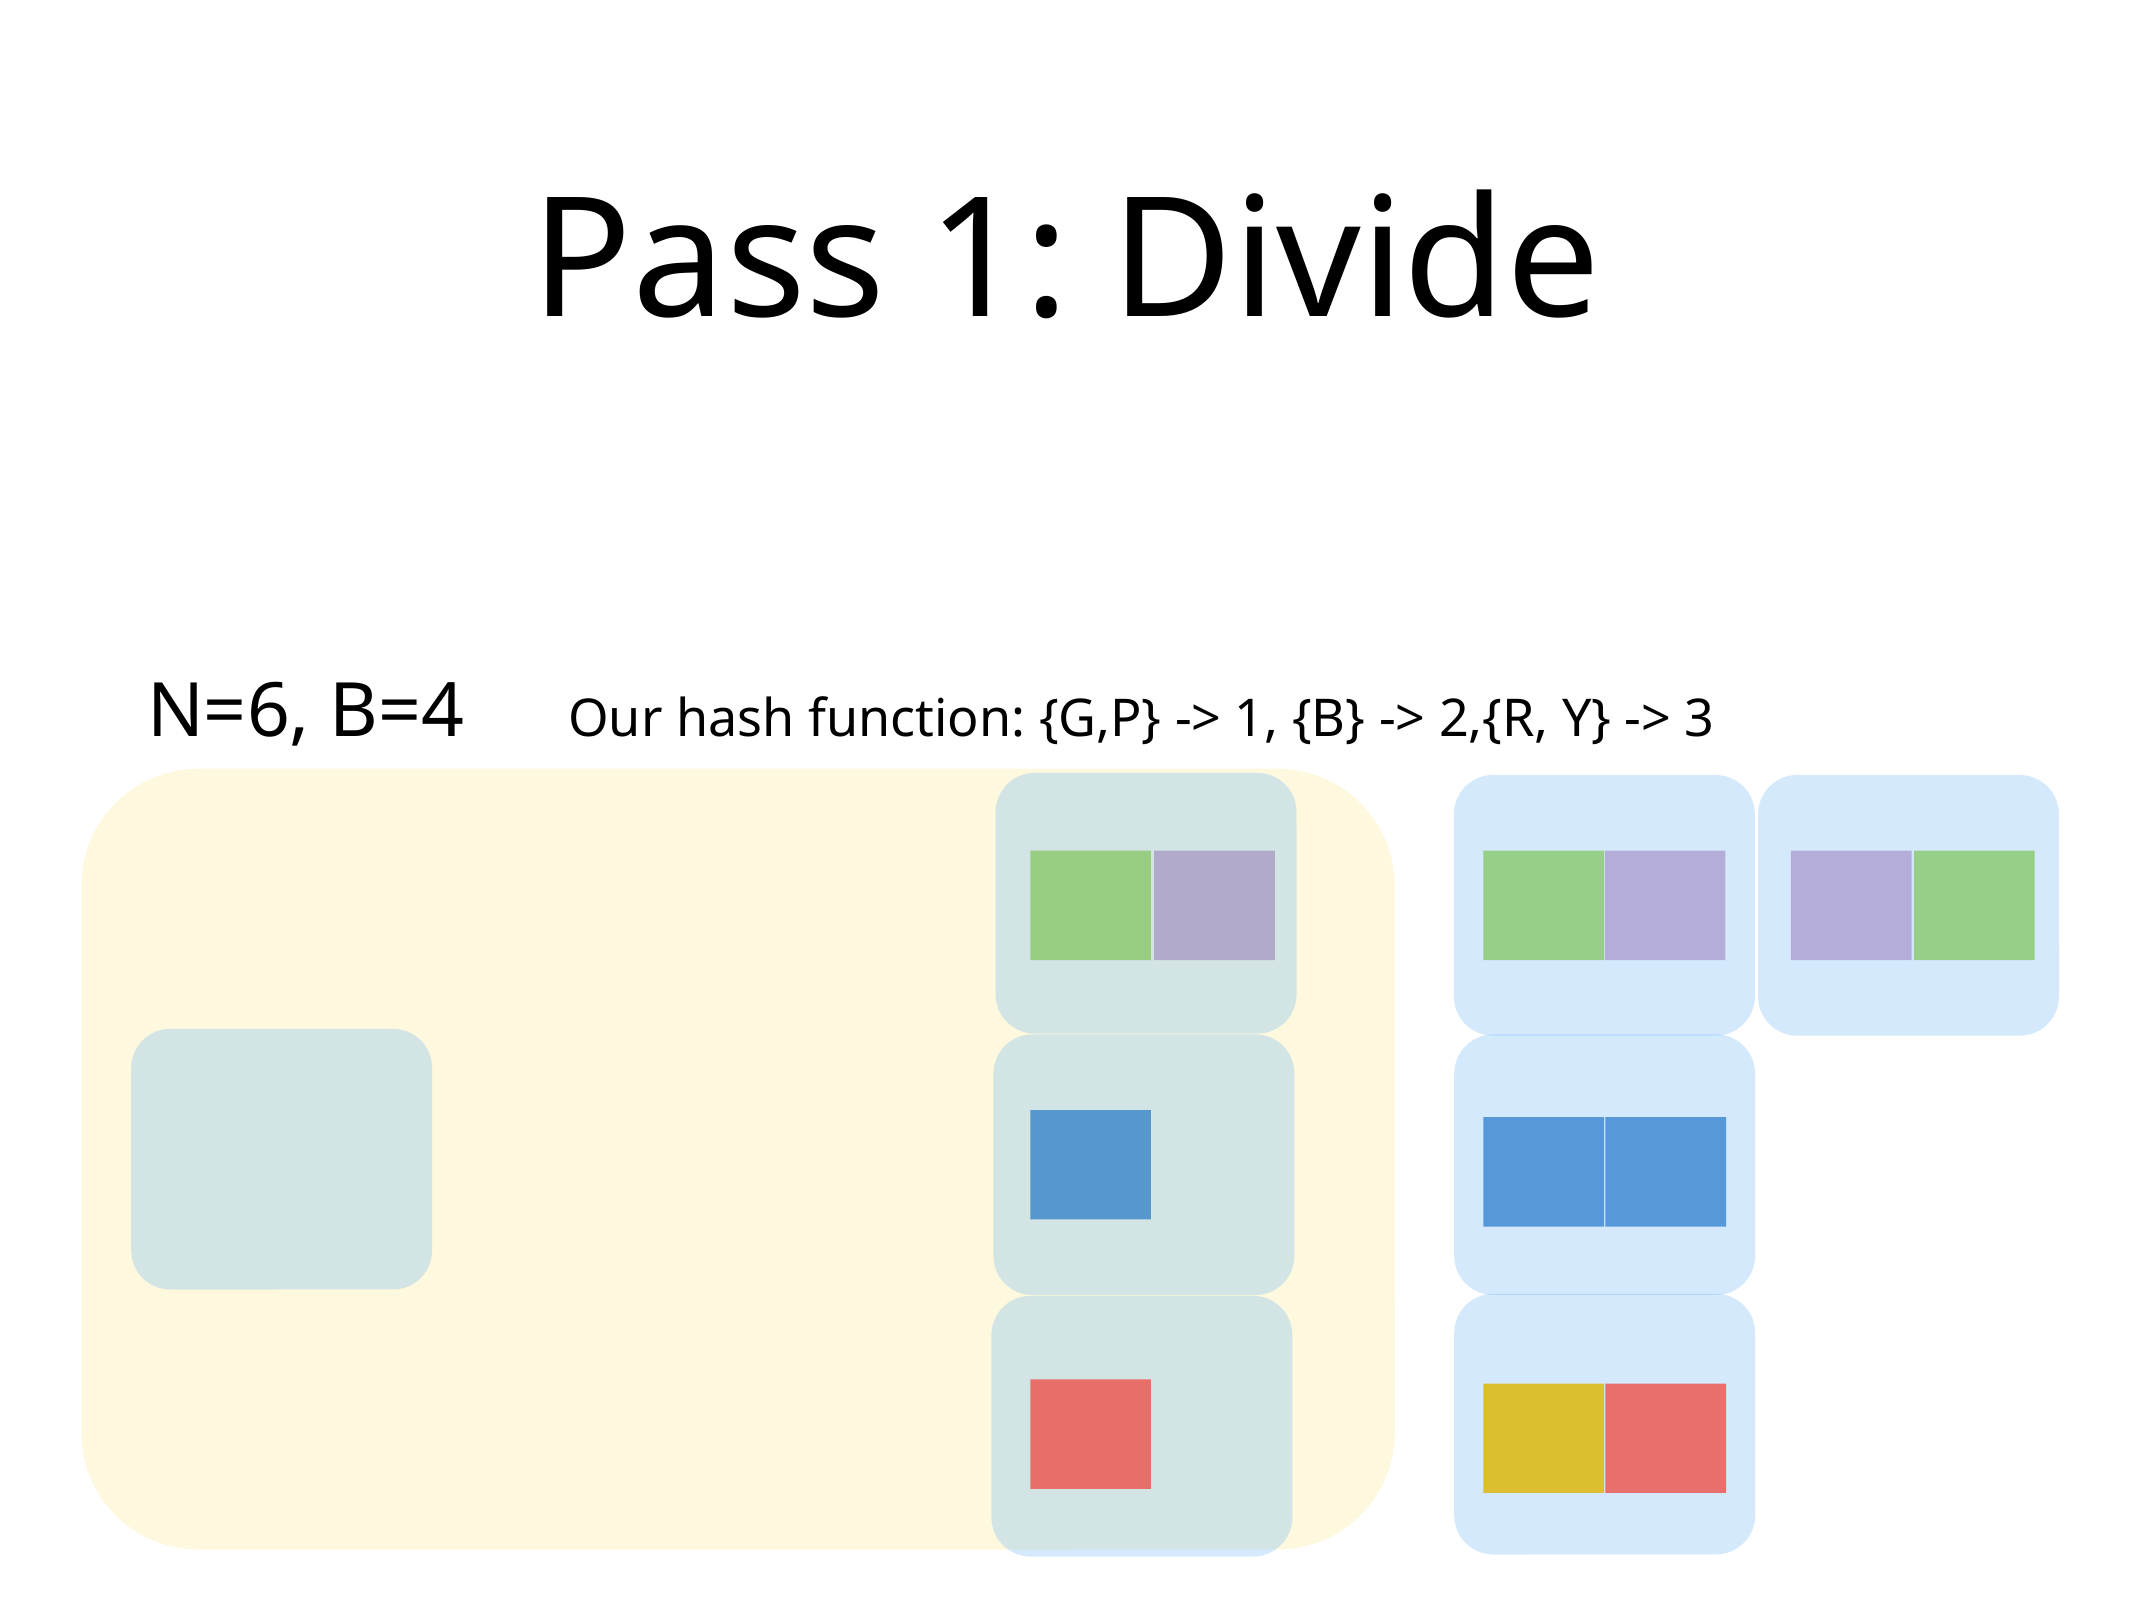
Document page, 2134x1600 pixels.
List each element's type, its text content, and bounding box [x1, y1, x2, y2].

text_box [1483, 1383, 1605, 1493]
text_box [991, 1295, 1293, 1557]
text_box [1030, 1110, 1151, 1220]
text_box [81, 768, 1028, 1550]
text_box [1790, 850, 1912, 961]
text_box [1030, 1379, 1151, 1489]
text_box [1454, 1294, 1756, 1555]
title Pass 1: Divide [155, 72, 1978, 428]
text_box [1256, 819, 1395, 1550]
text_box [1453, 774, 1755, 1035]
text_box [1483, 1117, 1605, 1227]
text_box [1604, 850, 1726, 961]
text_box [1030, 850, 1151, 961]
text_box [1454, 1034, 1756, 1296]
text_box Our hash function: {G,P} -> 1, {B} -> 2,{R, Y} -> 3 [503, 676, 1780, 819]
text_box [993, 1034, 1295, 1295]
text_box N=6, B=4 [138, 653, 473, 760]
text_box [1605, 1117, 1727, 1227]
text_box [995, 819, 1297, 1034]
text_box [1605, 1383, 1727, 1493]
text_box [1483, 850, 1604, 961]
text_box [131, 1028, 433, 1290]
text_box [1913, 850, 2035, 961]
text_box [1154, 850, 1275, 961]
text_box [1758, 774, 2060, 1036]
